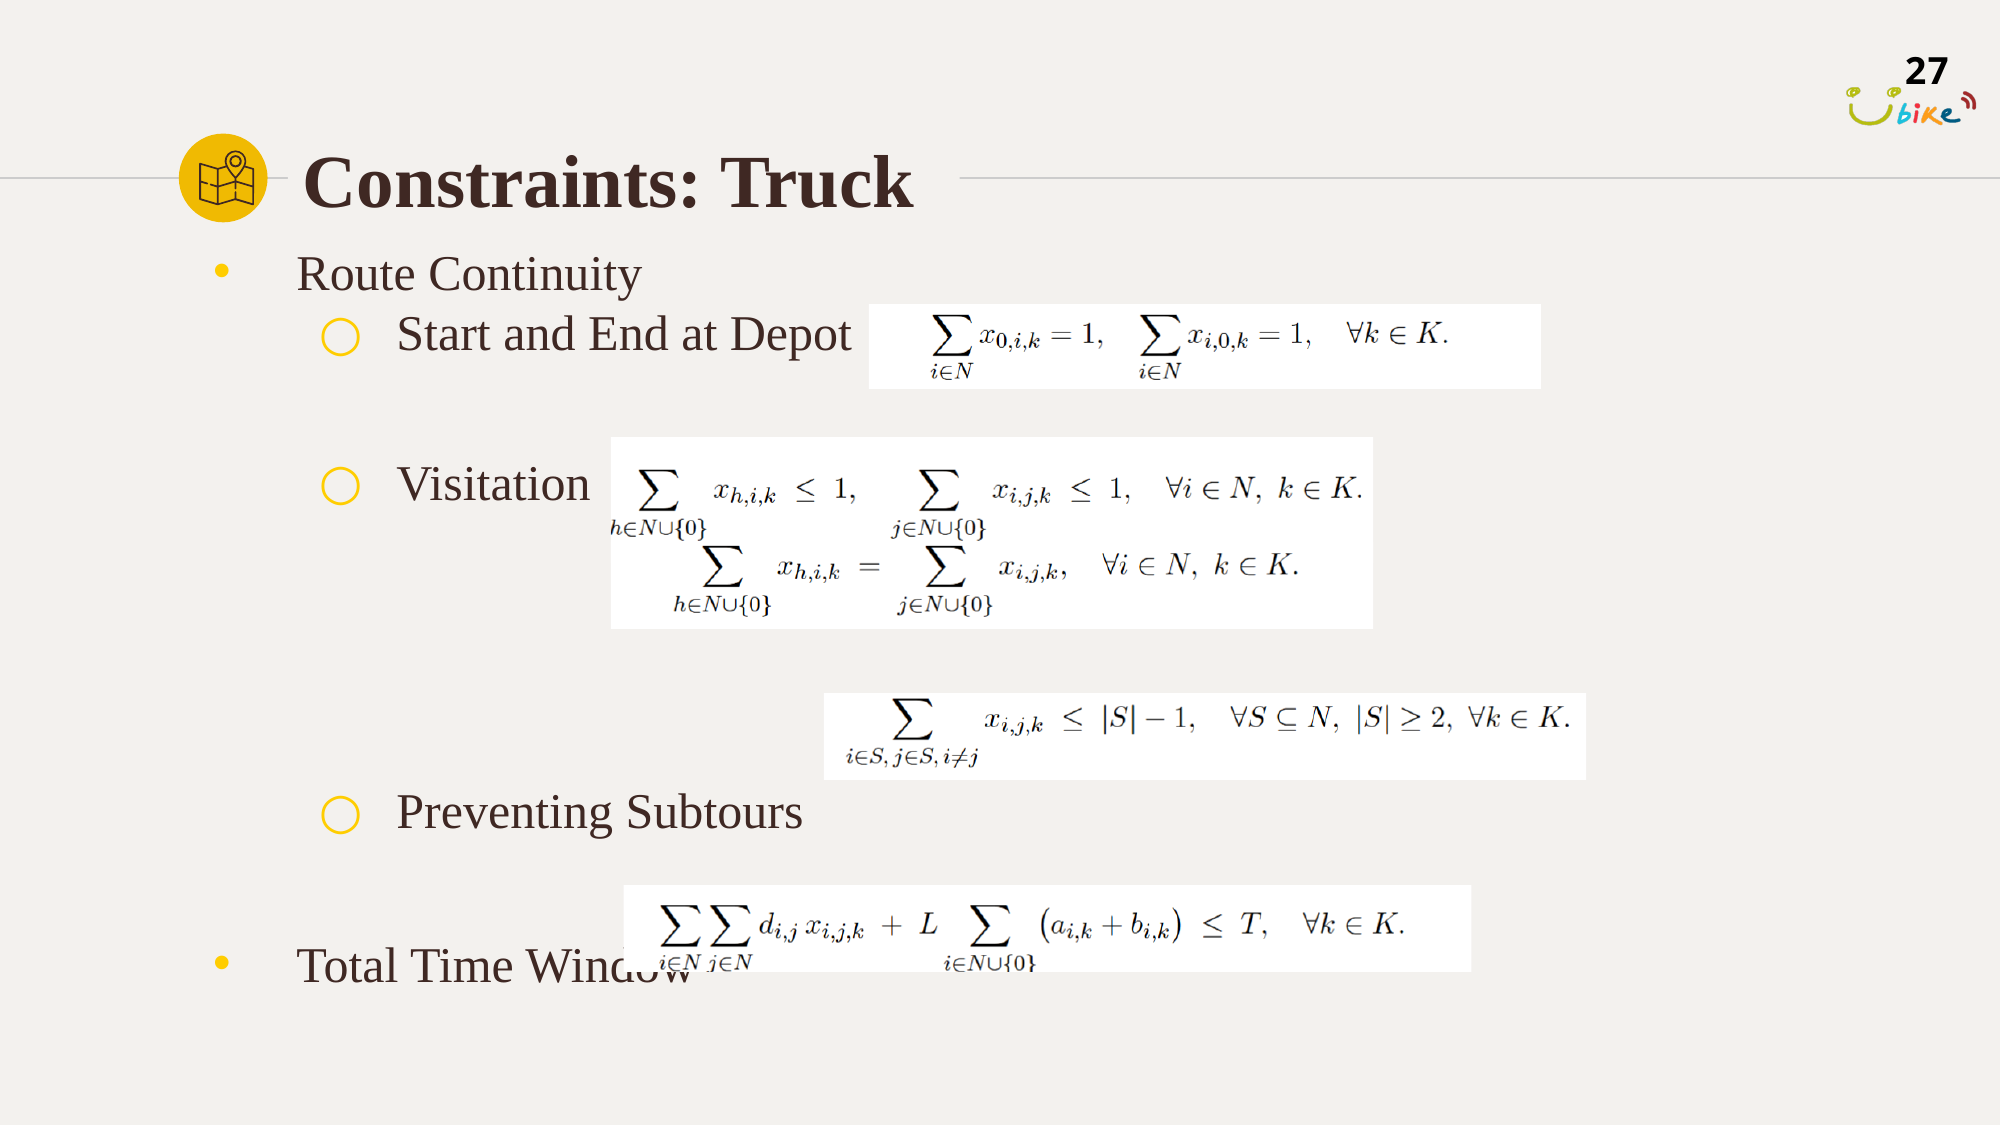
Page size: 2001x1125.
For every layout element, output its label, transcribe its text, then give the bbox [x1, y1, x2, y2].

text_box 27 [1874, 48, 1980, 96]
title Constraints: Truck [287, 130, 960, 226]
picture [1834, 29, 1988, 183]
picture [868, 304, 1542, 389]
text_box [610, 437, 1374, 629]
picture [623, 885, 1472, 973]
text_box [198, 150, 255, 206]
list Route Continuity Start and End at Depot Visitation Preventing Subtours Total Time Window [181, 225, 1766, 907]
picture [823, 693, 1587, 780]
